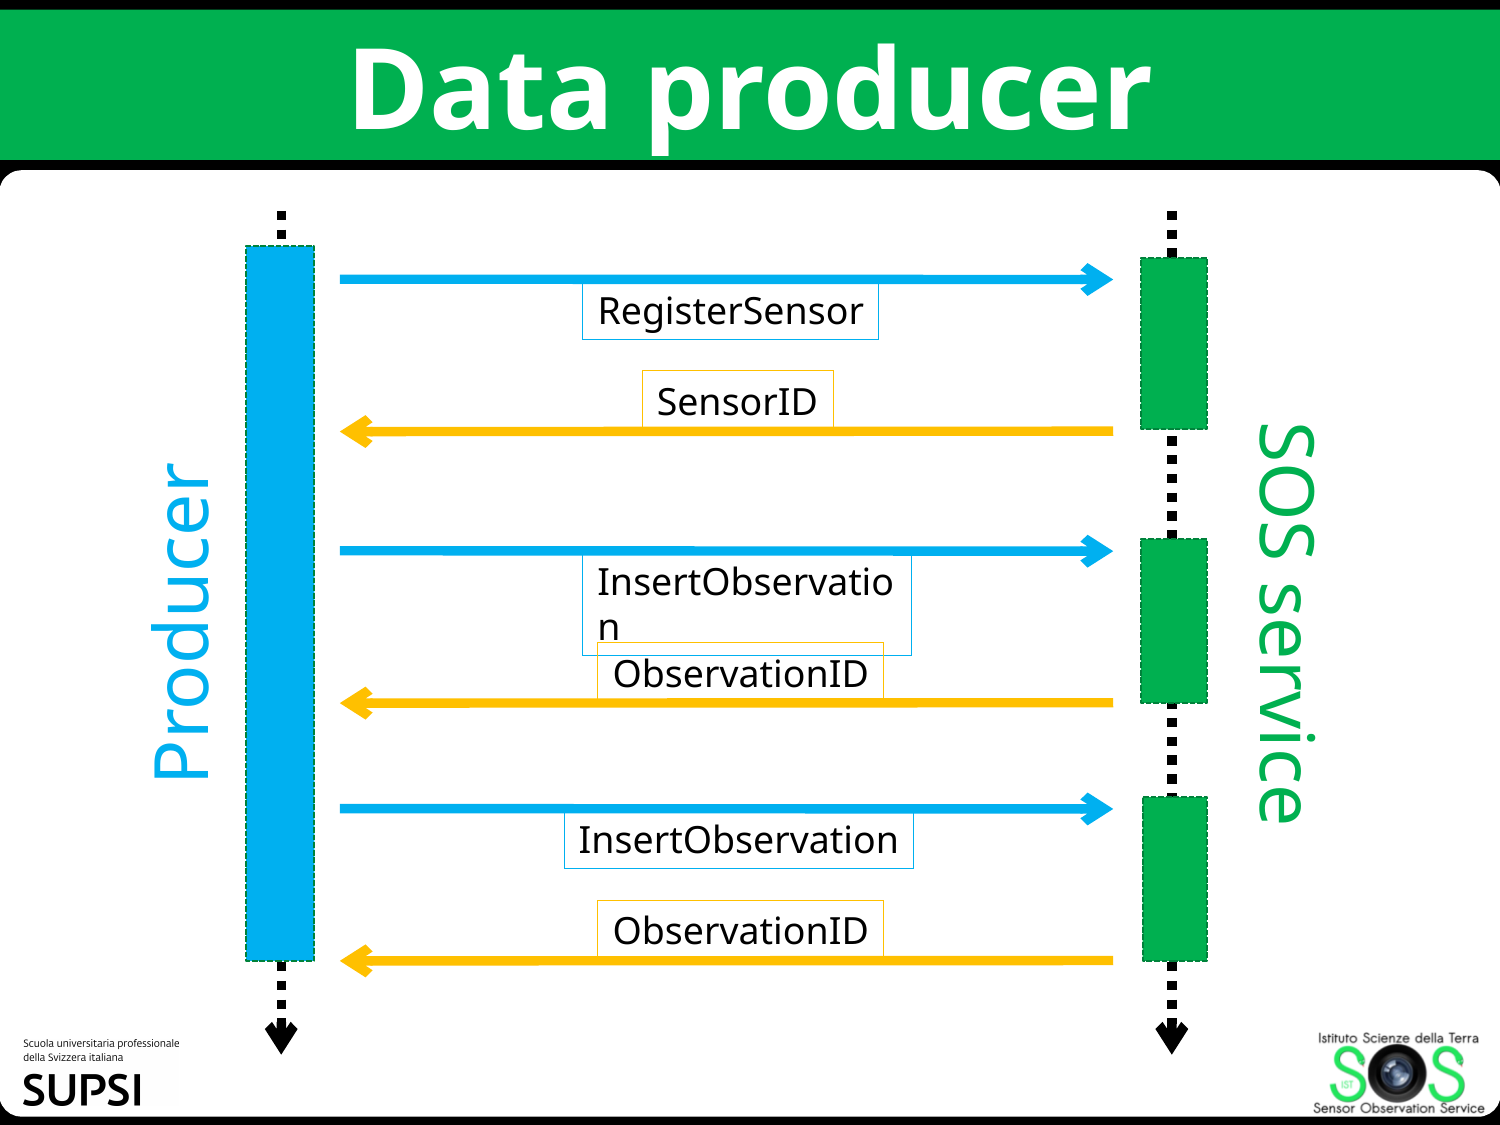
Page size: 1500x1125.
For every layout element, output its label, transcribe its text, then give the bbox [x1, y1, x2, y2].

text_box InsertObservation [884, 643, 912, 656]
text_box [1142, 796, 1208, 962]
text_box ObservationID [597, 900, 884, 958]
picture [23, 1039, 179, 1106]
text_box [1140, 257, 1208, 430]
text_box [245, 245, 315, 630]
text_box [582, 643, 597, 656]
text_box Producer [126, 448, 232, 630]
text_box [1140, 643, 1208, 704]
text_box RegisterSensor [582, 291, 879, 340]
text_box SensorID [642, 370, 834, 428]
picture [1312, 1031, 1486, 1114]
text_box ObservationID [597, 642, 884, 700]
text_box [1140, 538, 1208, 630]
text_box [245, 643, 315, 962]
text_box InsertObservation [564, 819, 914, 869]
text_box SOS service [1238, 406, 1344, 630]
text_box Producer [126, 643, 232, 800]
title Data producer [0, 9, 1500, 160]
text_box SOS service [1238, 643, 1344, 842]
text_box InsertObservation [582, 561, 912, 642]
